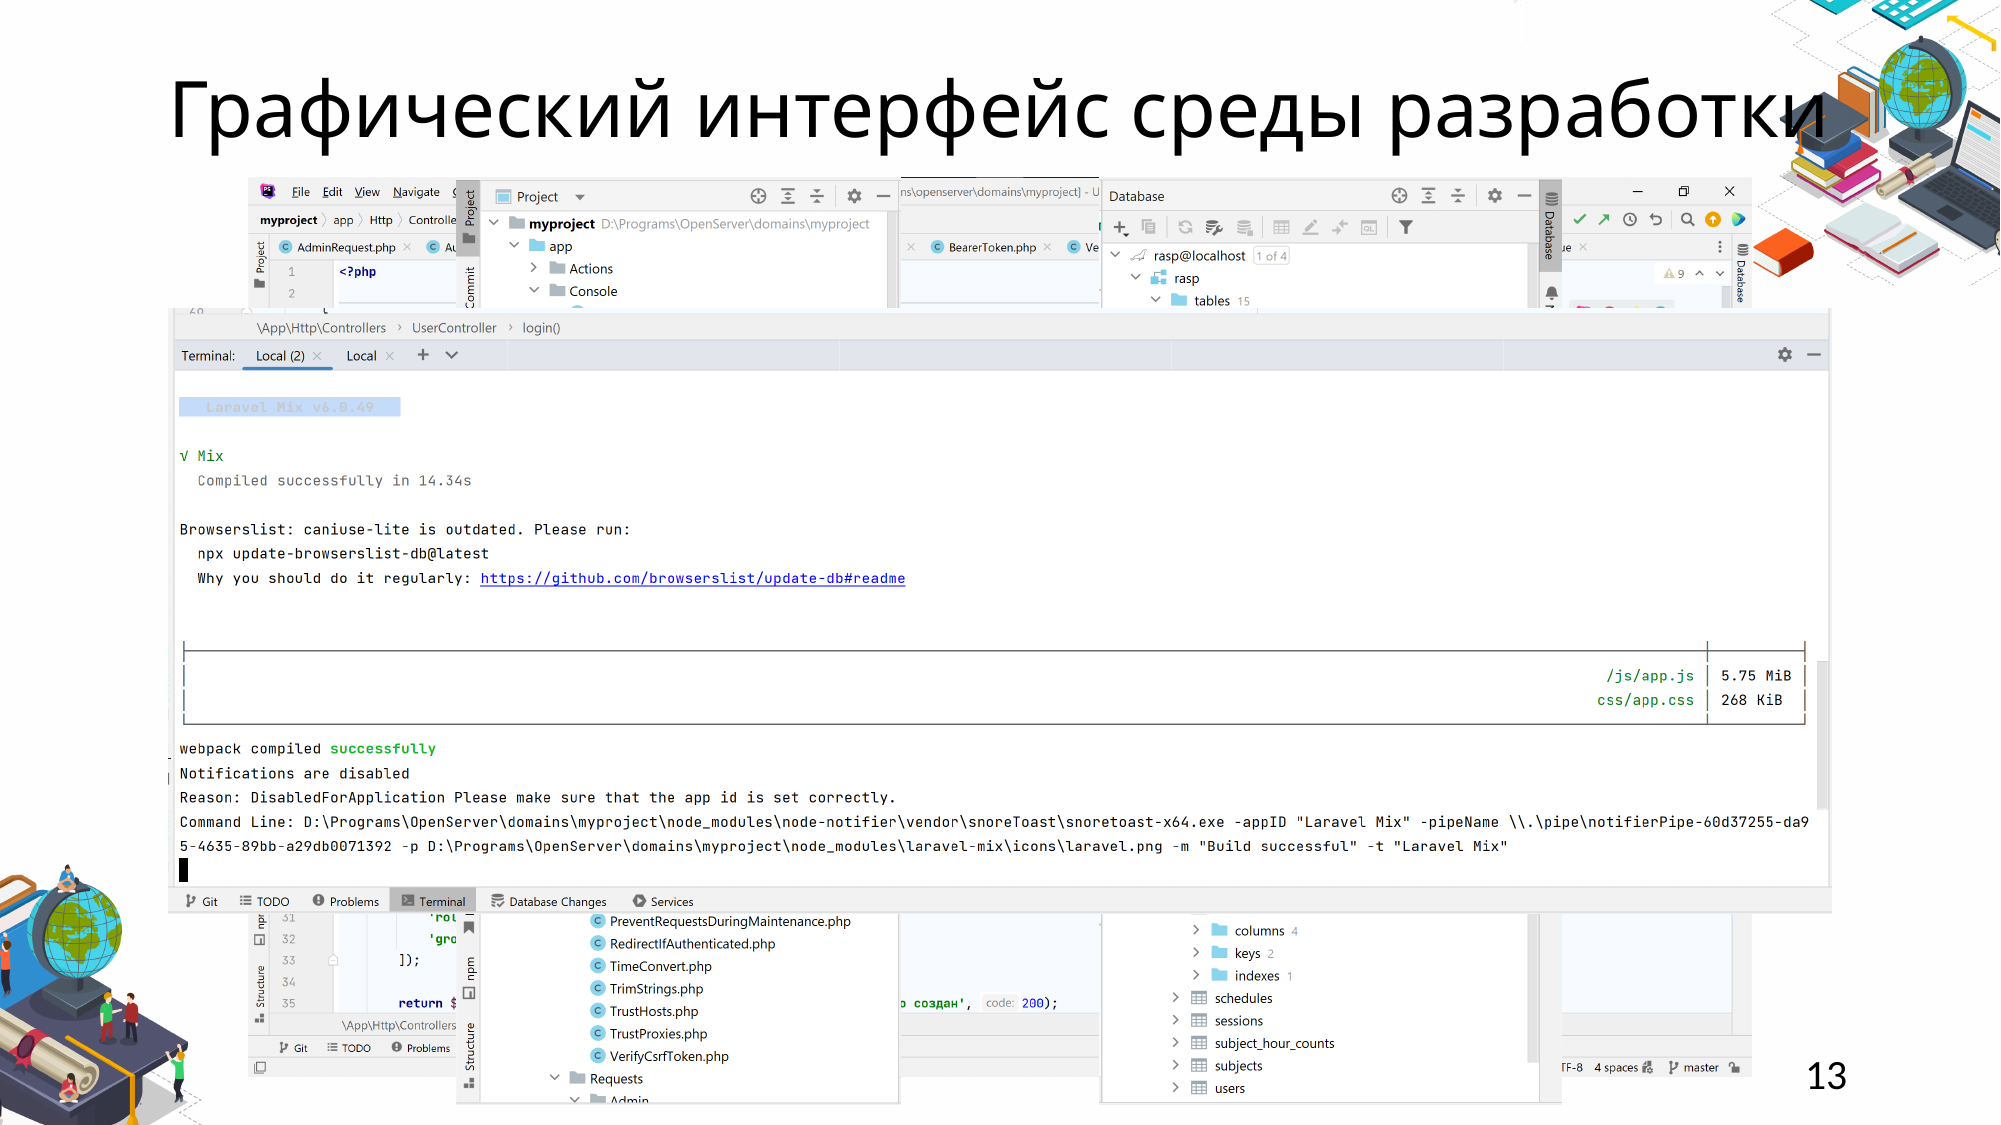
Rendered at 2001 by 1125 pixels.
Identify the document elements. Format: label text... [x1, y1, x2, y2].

title Графический интерфейс среды разработки [137, 59, 1863, 164]
picture [0, 0, 2000, 1125]
slide_number 13 [1562, 1042, 1863, 1103]
